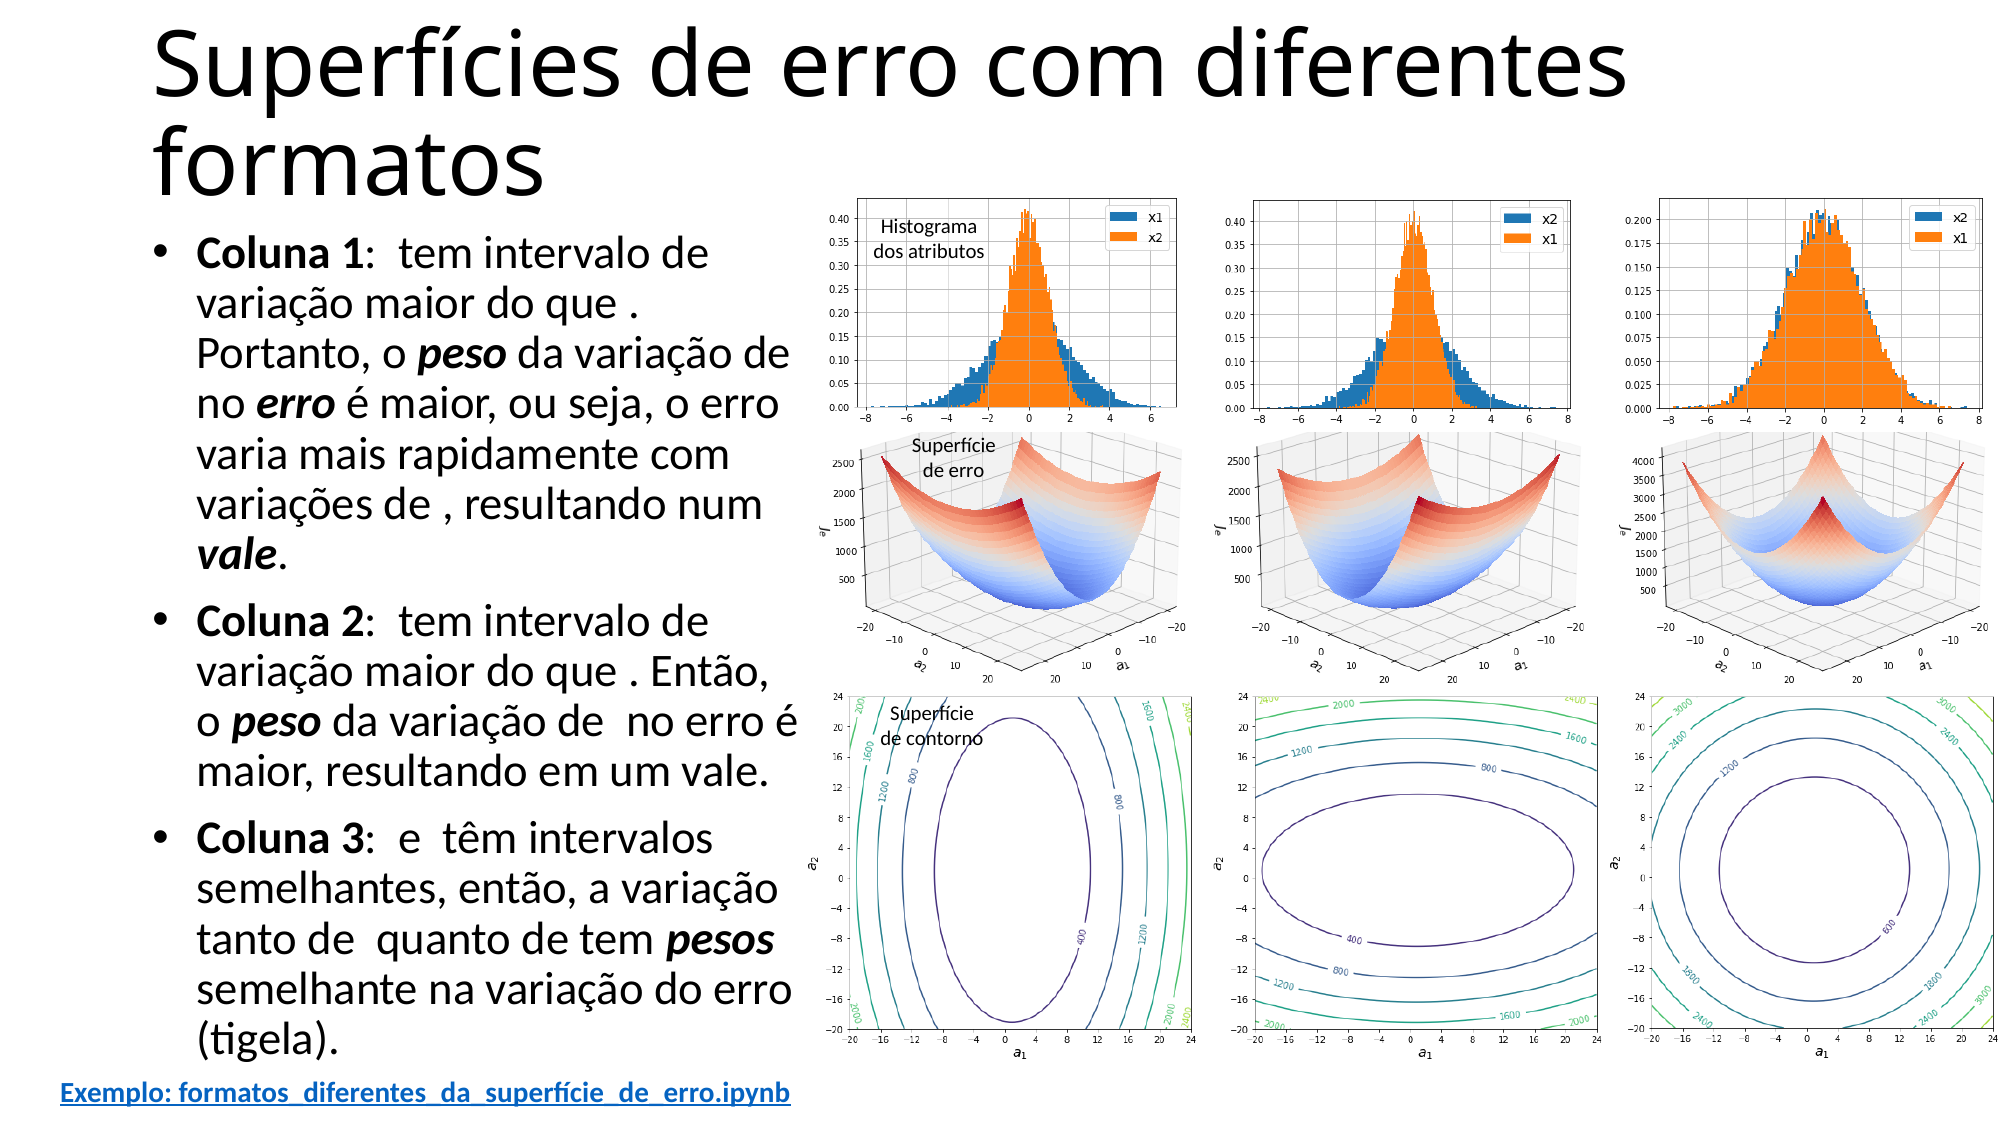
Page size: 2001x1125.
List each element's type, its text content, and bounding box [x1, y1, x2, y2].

picture [1222, 197, 1574, 425]
title Superfícies de erro com diferentes formatos [137, 59, 1863, 173]
picture [816, 432, 1187, 685]
picture [1622, 196, 1984, 425]
picture [825, 197, 1178, 425]
picture [1211, 692, 1603, 1060]
text_box Exemplo: formatos_diferentes_da_superfície_de_erro.ipynb [45, 1065, 807, 1116]
picture [1211, 432, 1584, 685]
picture [1608, 692, 1998, 1060]
text_box Superfície de erro [892, 425, 1015, 432]
picture [1617, 432, 1990, 685]
picture [806, 692, 1197, 1060]
